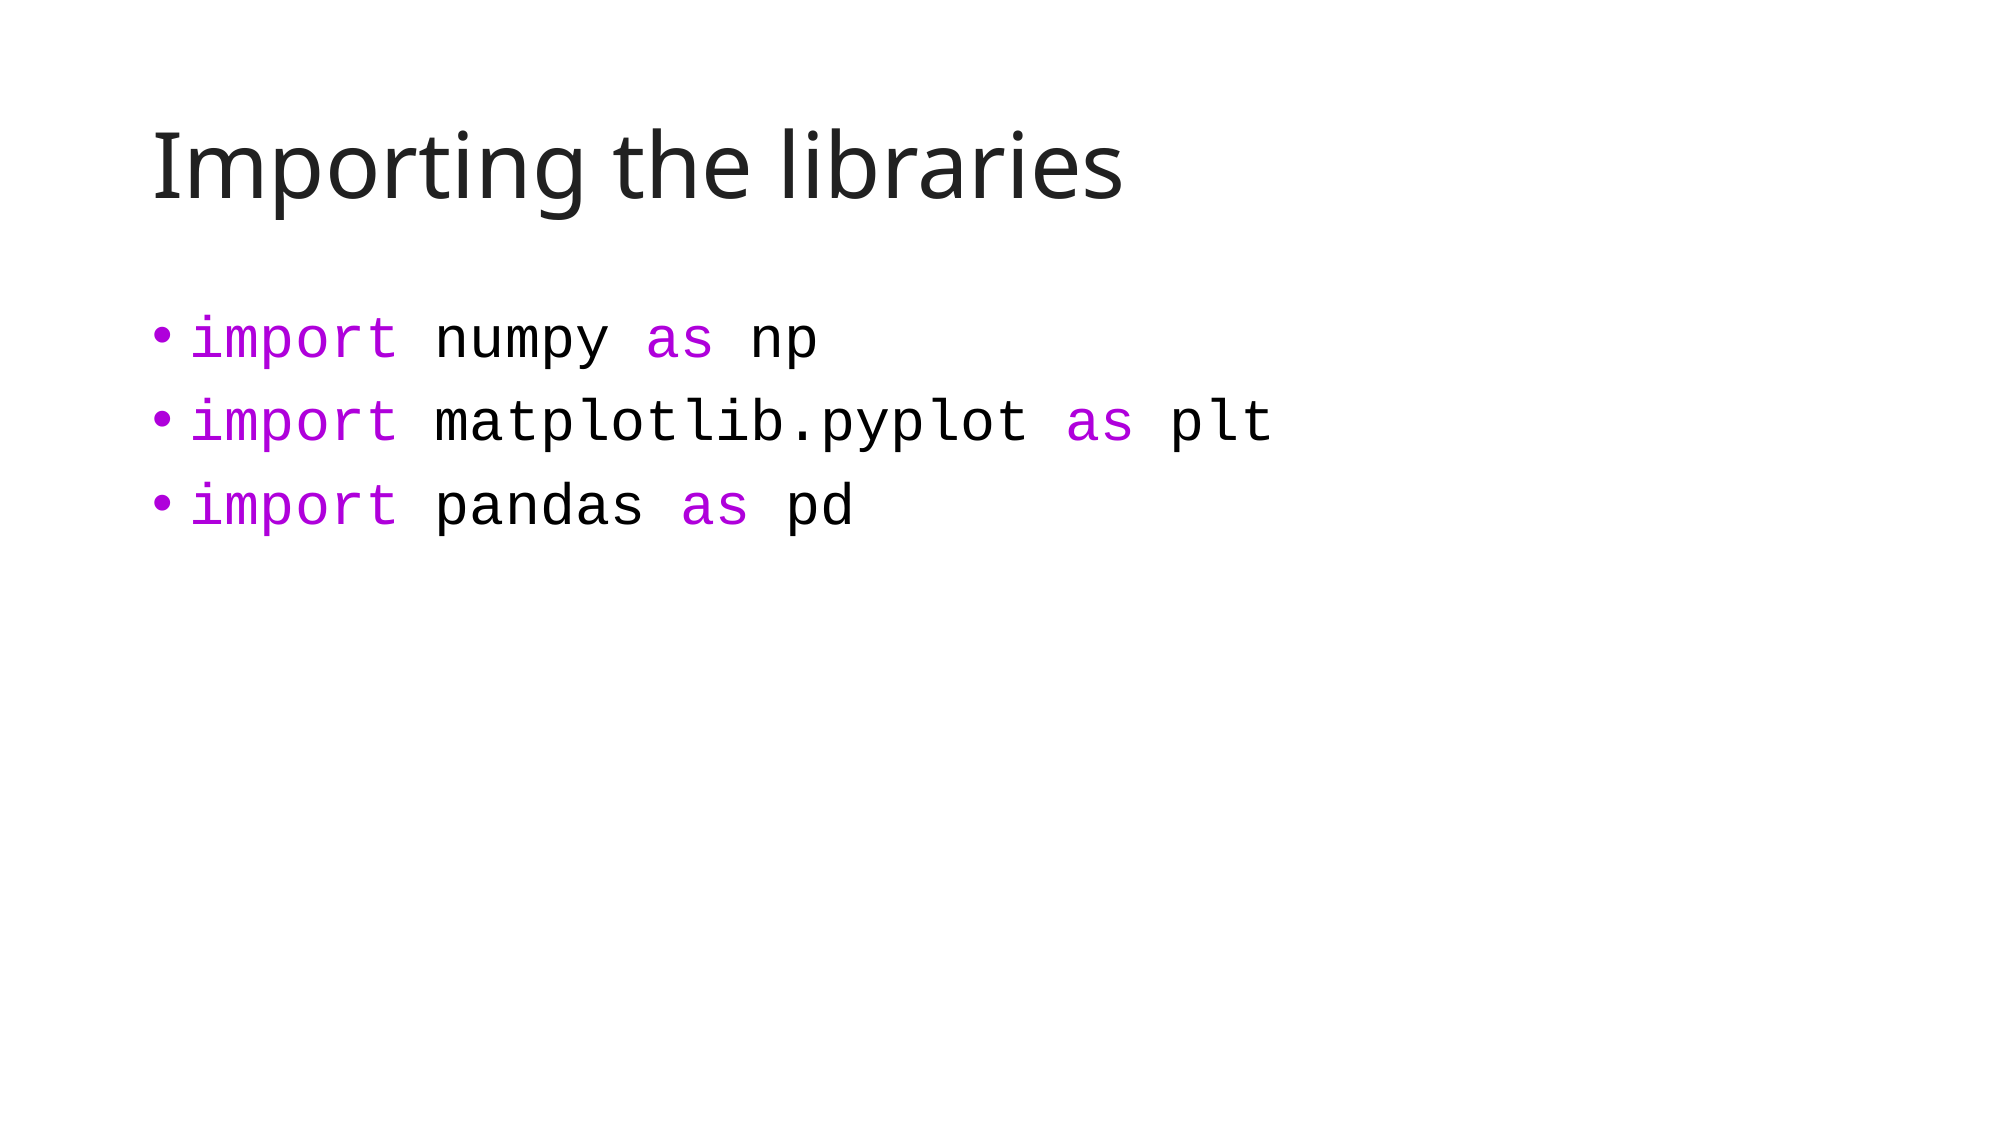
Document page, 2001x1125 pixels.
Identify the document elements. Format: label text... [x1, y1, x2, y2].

list import numpy as np import matplotlib.pyplot as plt import pandas as pd [137, 299, 1863, 1014]
title Importing the libraries [137, 59, 1863, 278]
